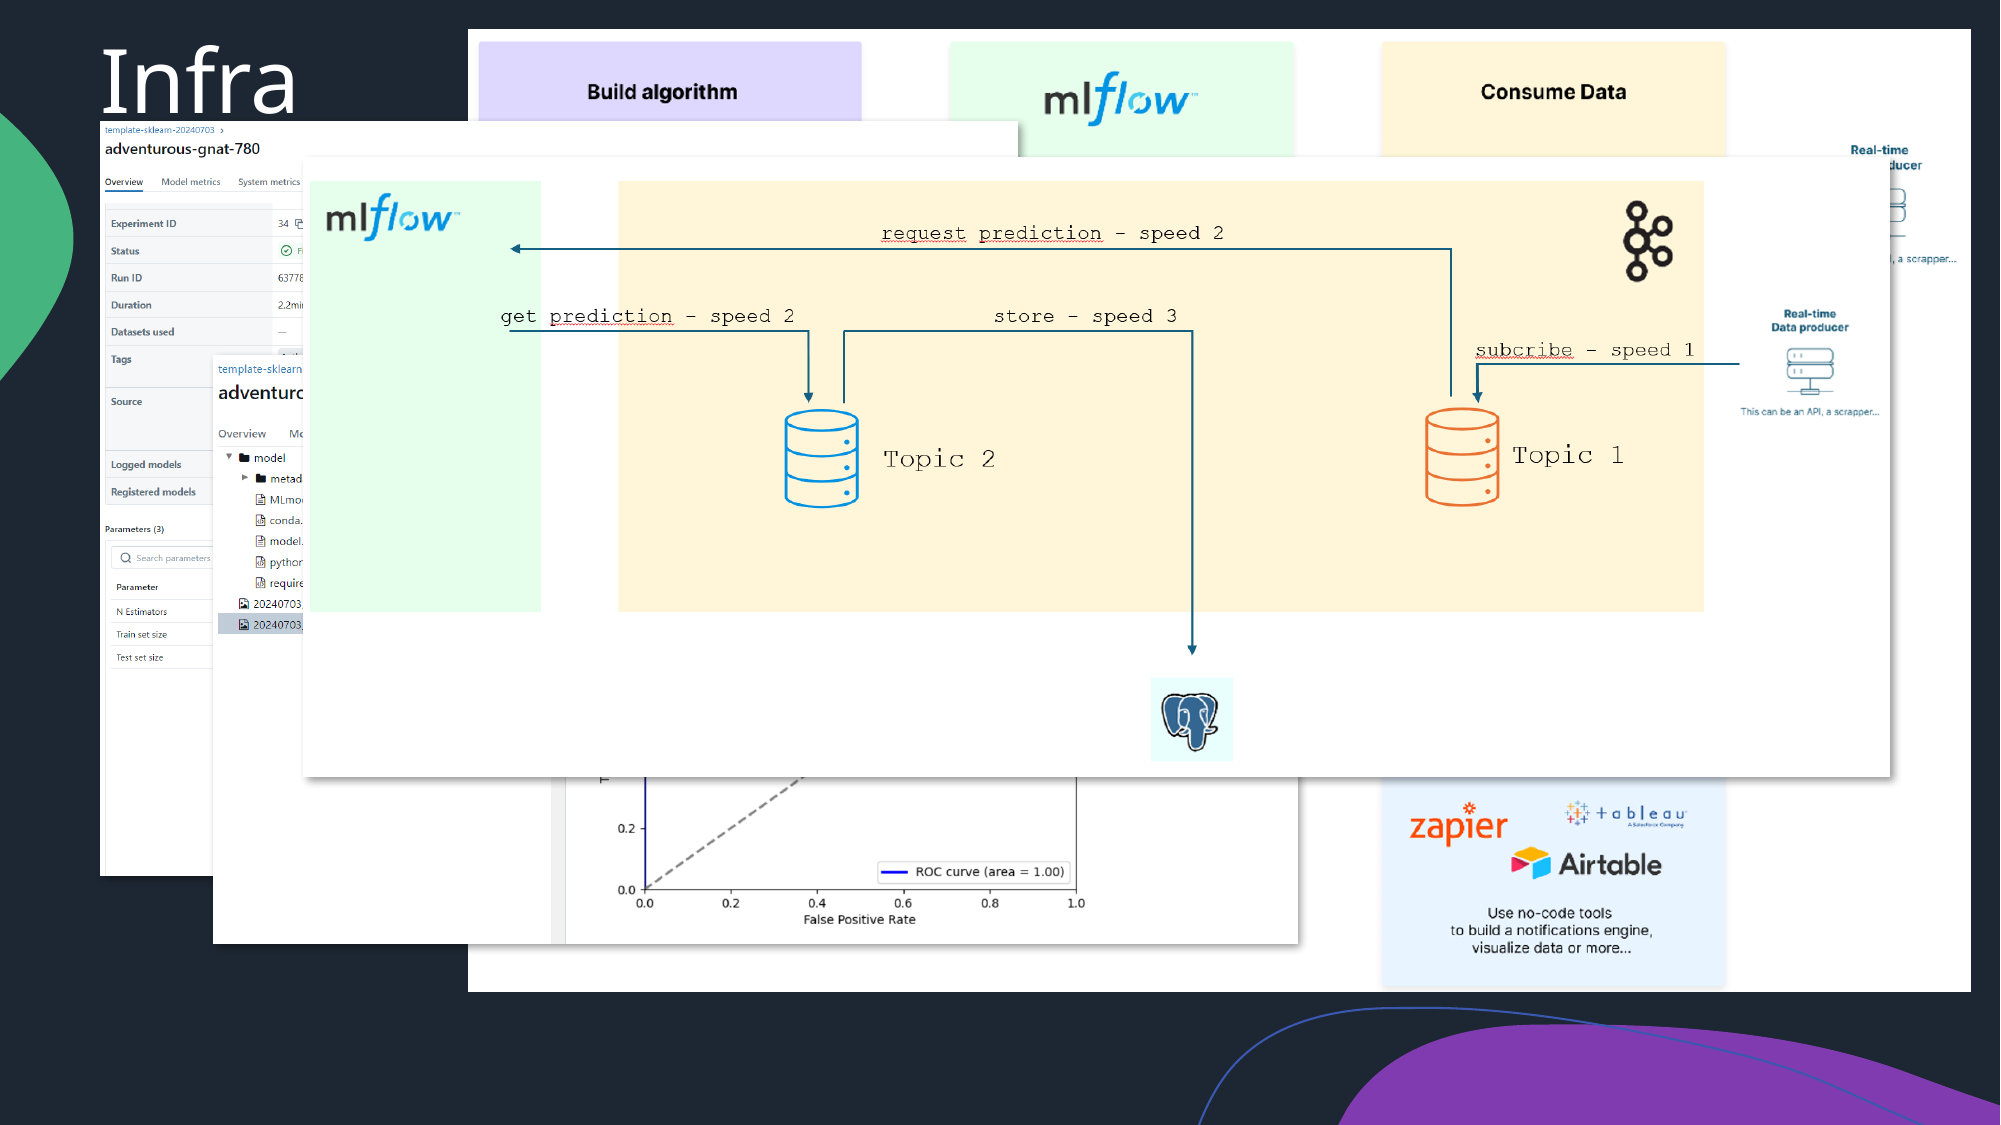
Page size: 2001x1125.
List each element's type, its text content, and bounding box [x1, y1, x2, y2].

picture [100, 29, 1971, 992]
title Infra [85, 29, 468, 141]
